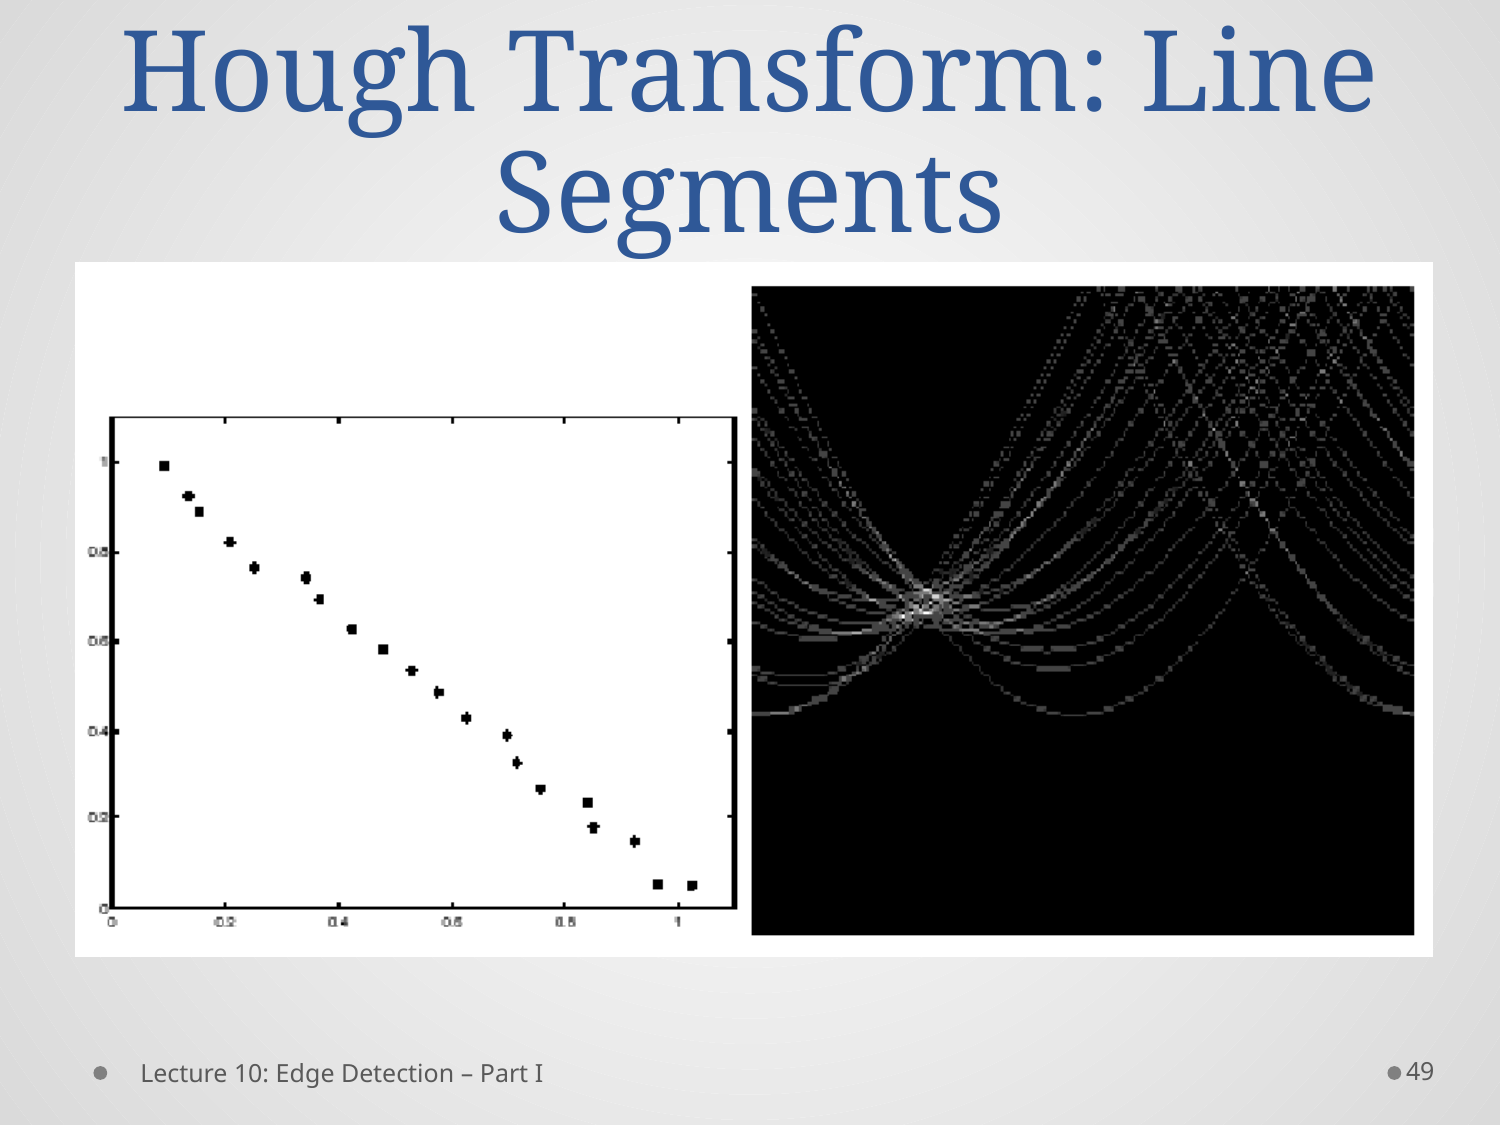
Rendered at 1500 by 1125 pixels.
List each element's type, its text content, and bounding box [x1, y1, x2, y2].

title Hough Transform: Line Segments [75, 0, 1425, 260]
picture [74, 262, 1433, 957]
slide_number 49 [1401, 1042, 1494, 1103]
